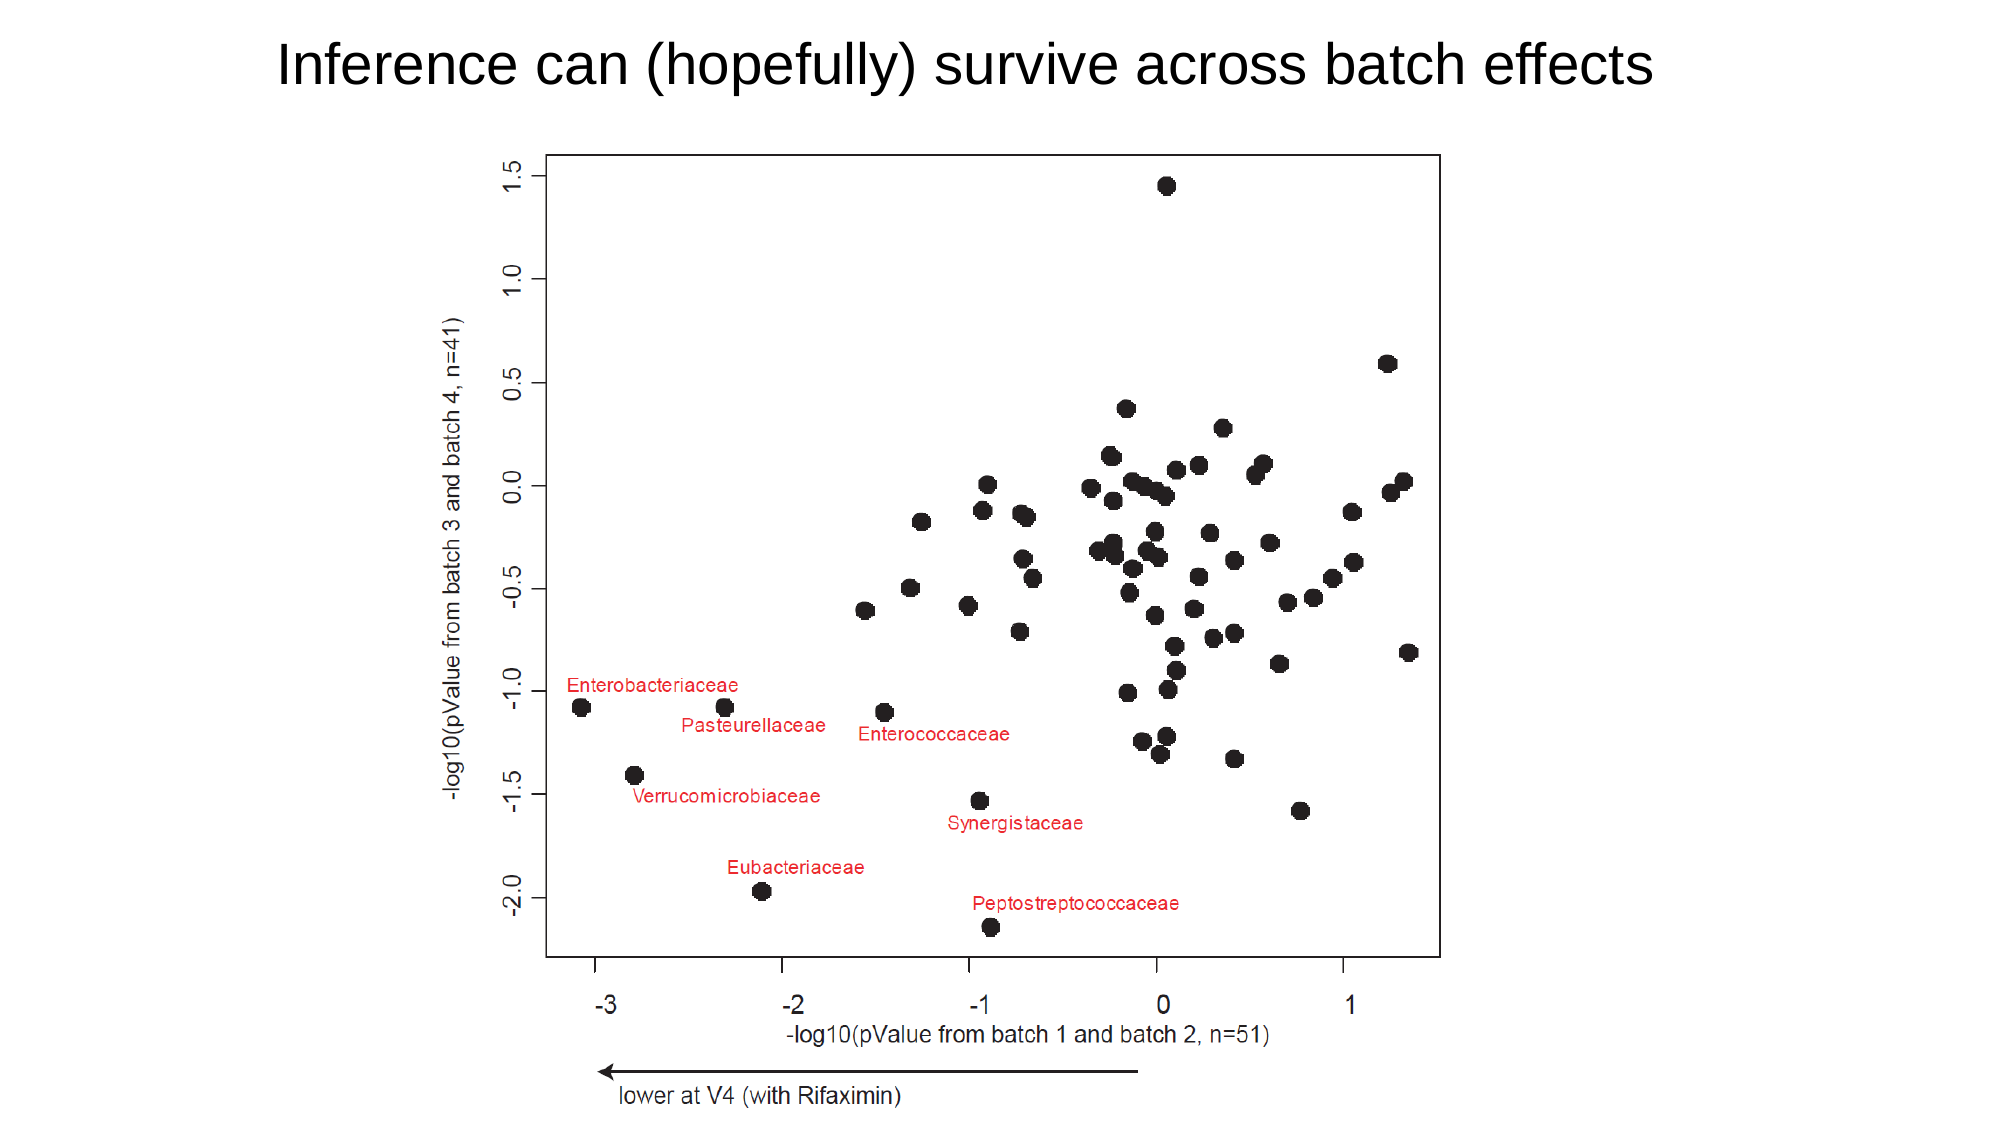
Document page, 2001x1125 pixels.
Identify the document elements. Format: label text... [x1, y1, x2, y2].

text_box Inference can (hopefully) survive across batch effects [261, 18, 1672, 104]
picture [325, 122, 1549, 1118]
